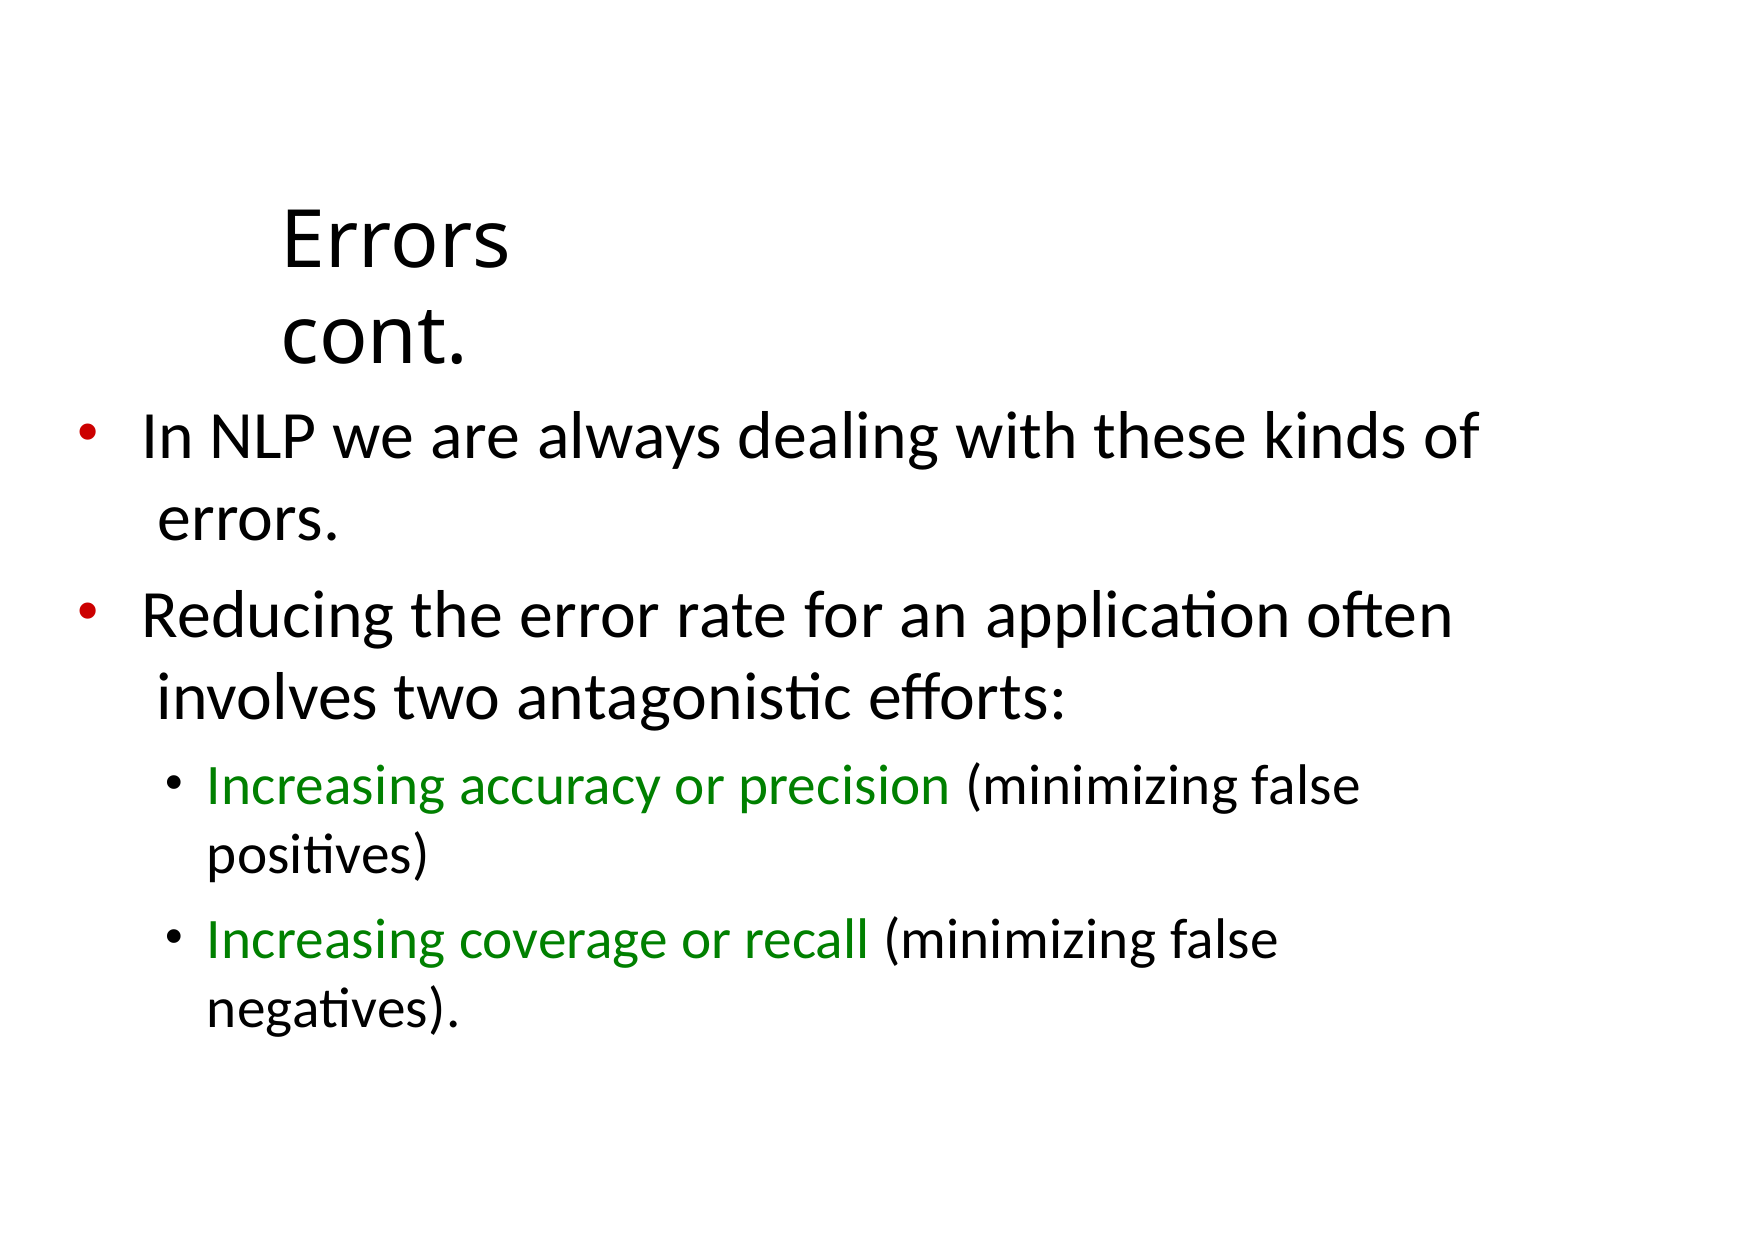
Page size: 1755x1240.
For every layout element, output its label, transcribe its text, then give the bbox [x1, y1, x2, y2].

title Errors cont. [278, 176, 655, 387]
text_box In NLP we are always dealing with these kinds of errors. Reducing the error rate for an application often involves two antagonistic efforts: Increasing accuracy or precision (minimizing false positives) Increasing coverage or recall (minimizing false negatives). [73, 388, 1616, 1040]
